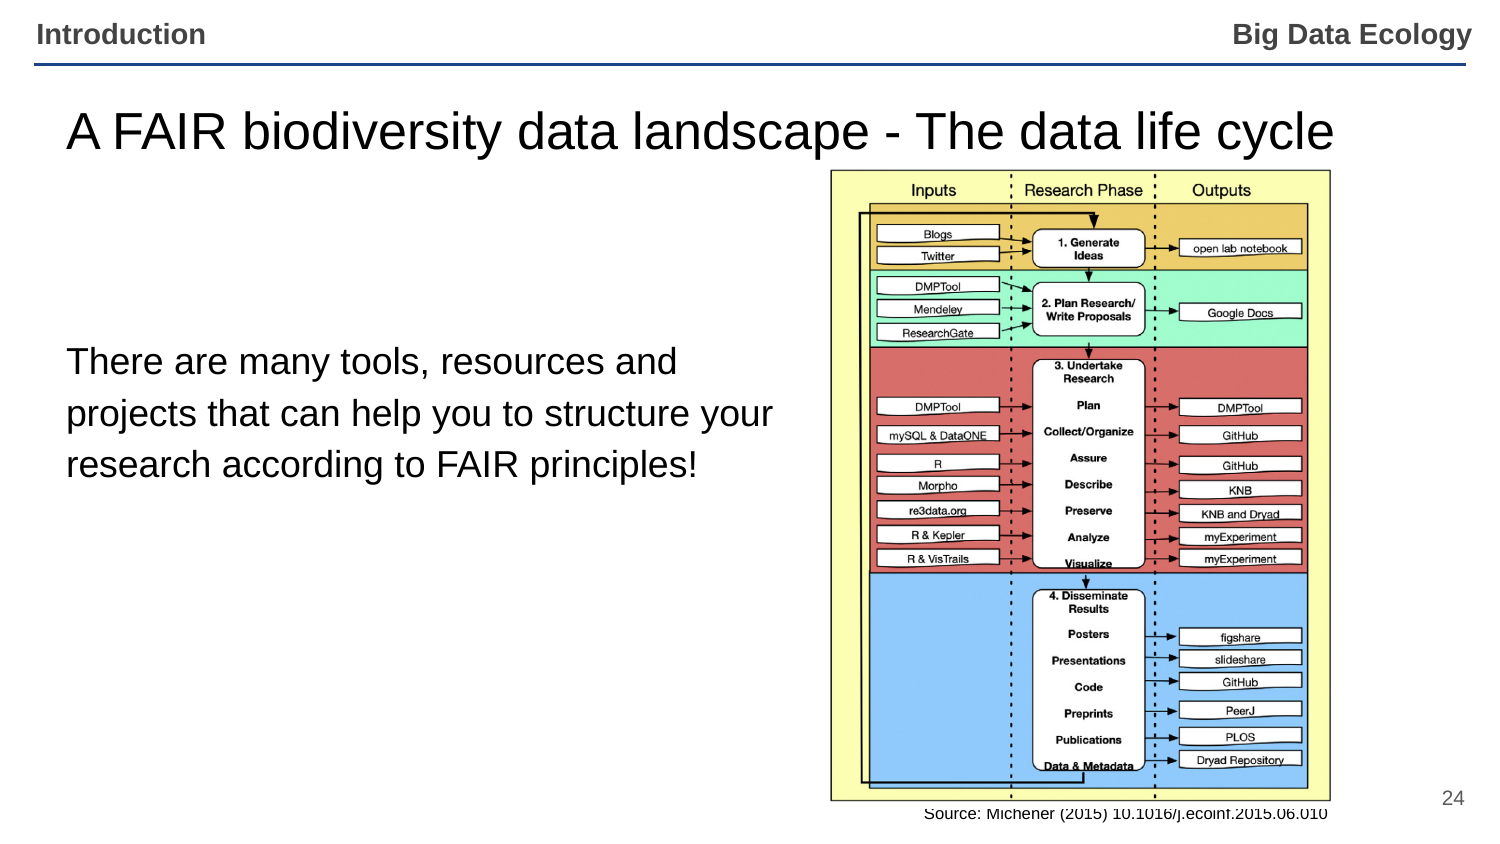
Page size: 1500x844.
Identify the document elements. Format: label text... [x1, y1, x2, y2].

picture [806, 147, 1352, 810]
slide_number ‹#› [1389, 764, 1480, 830]
text_box Source: Michener (2015) 10.1016/j.ecoinf.2015.06.010 [692, 793, 1344, 834]
title A FAIR biodiversity data landscape - The data life cycle [51, 72, 1449, 193]
list There are many tools, resources and projects that can help you to structure your research according to FAIR principles! [51, 193, 801, 737]
text_box Introduction [21, 0, 267, 65]
